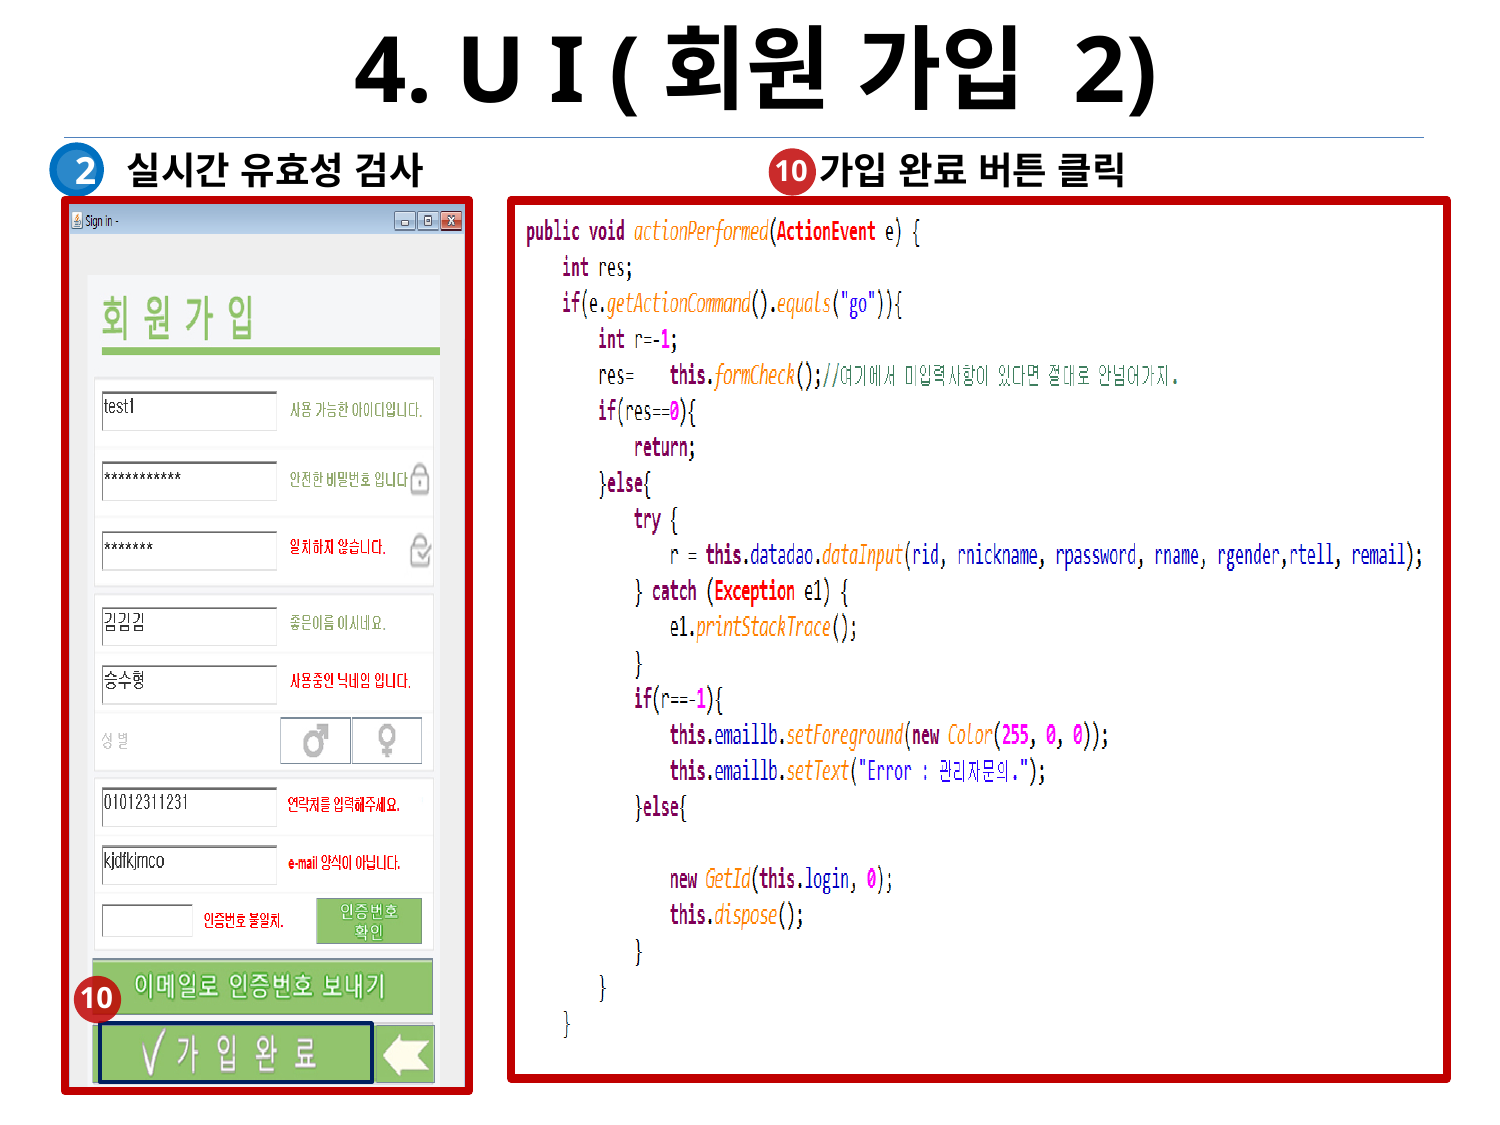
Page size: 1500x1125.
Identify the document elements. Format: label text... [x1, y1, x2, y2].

text_box [63, 198, 471, 204]
text_box 가입 완료 버튼 클릭 [804, 139, 1424, 198]
picture [64, 202, 469, 1095]
text_box [509, 198, 1449, 1081]
text_box 실시간 유효성 검사 [112, 146, 514, 199]
text_box 2 [50, 145, 103, 196]
picture [522, 213, 1432, 1048]
title 4. U I (회원 가입 2) [80, 0, 1431, 136]
text_box 10 [759, 146, 902, 195]
